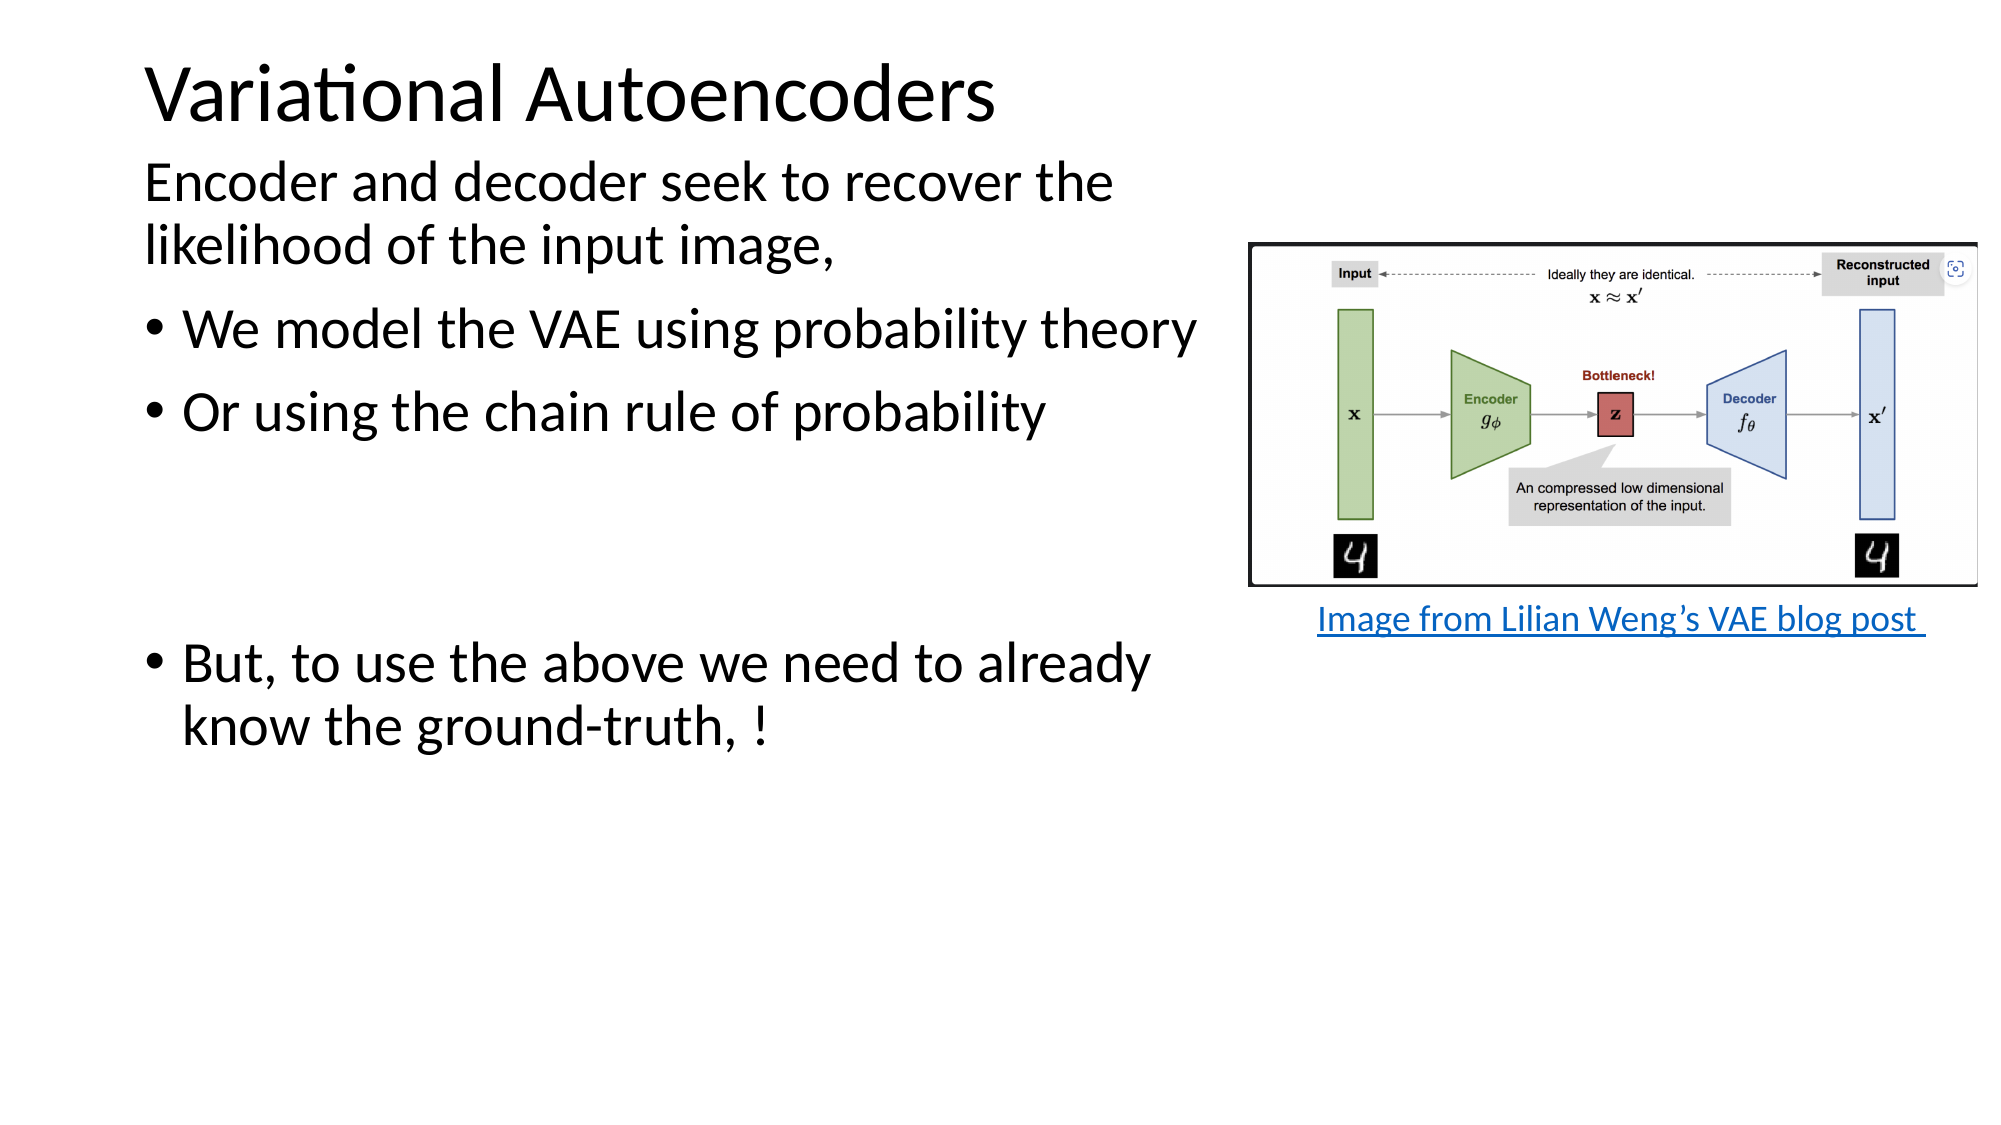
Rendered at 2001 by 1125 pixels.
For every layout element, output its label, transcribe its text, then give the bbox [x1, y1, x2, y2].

picture [1248, 242, 1978, 587]
text_box Image from Lilian Weng’s VAE blog post [1265, 587, 1978, 647]
title Variational Autoencoders [129, 22, 1855, 166]
